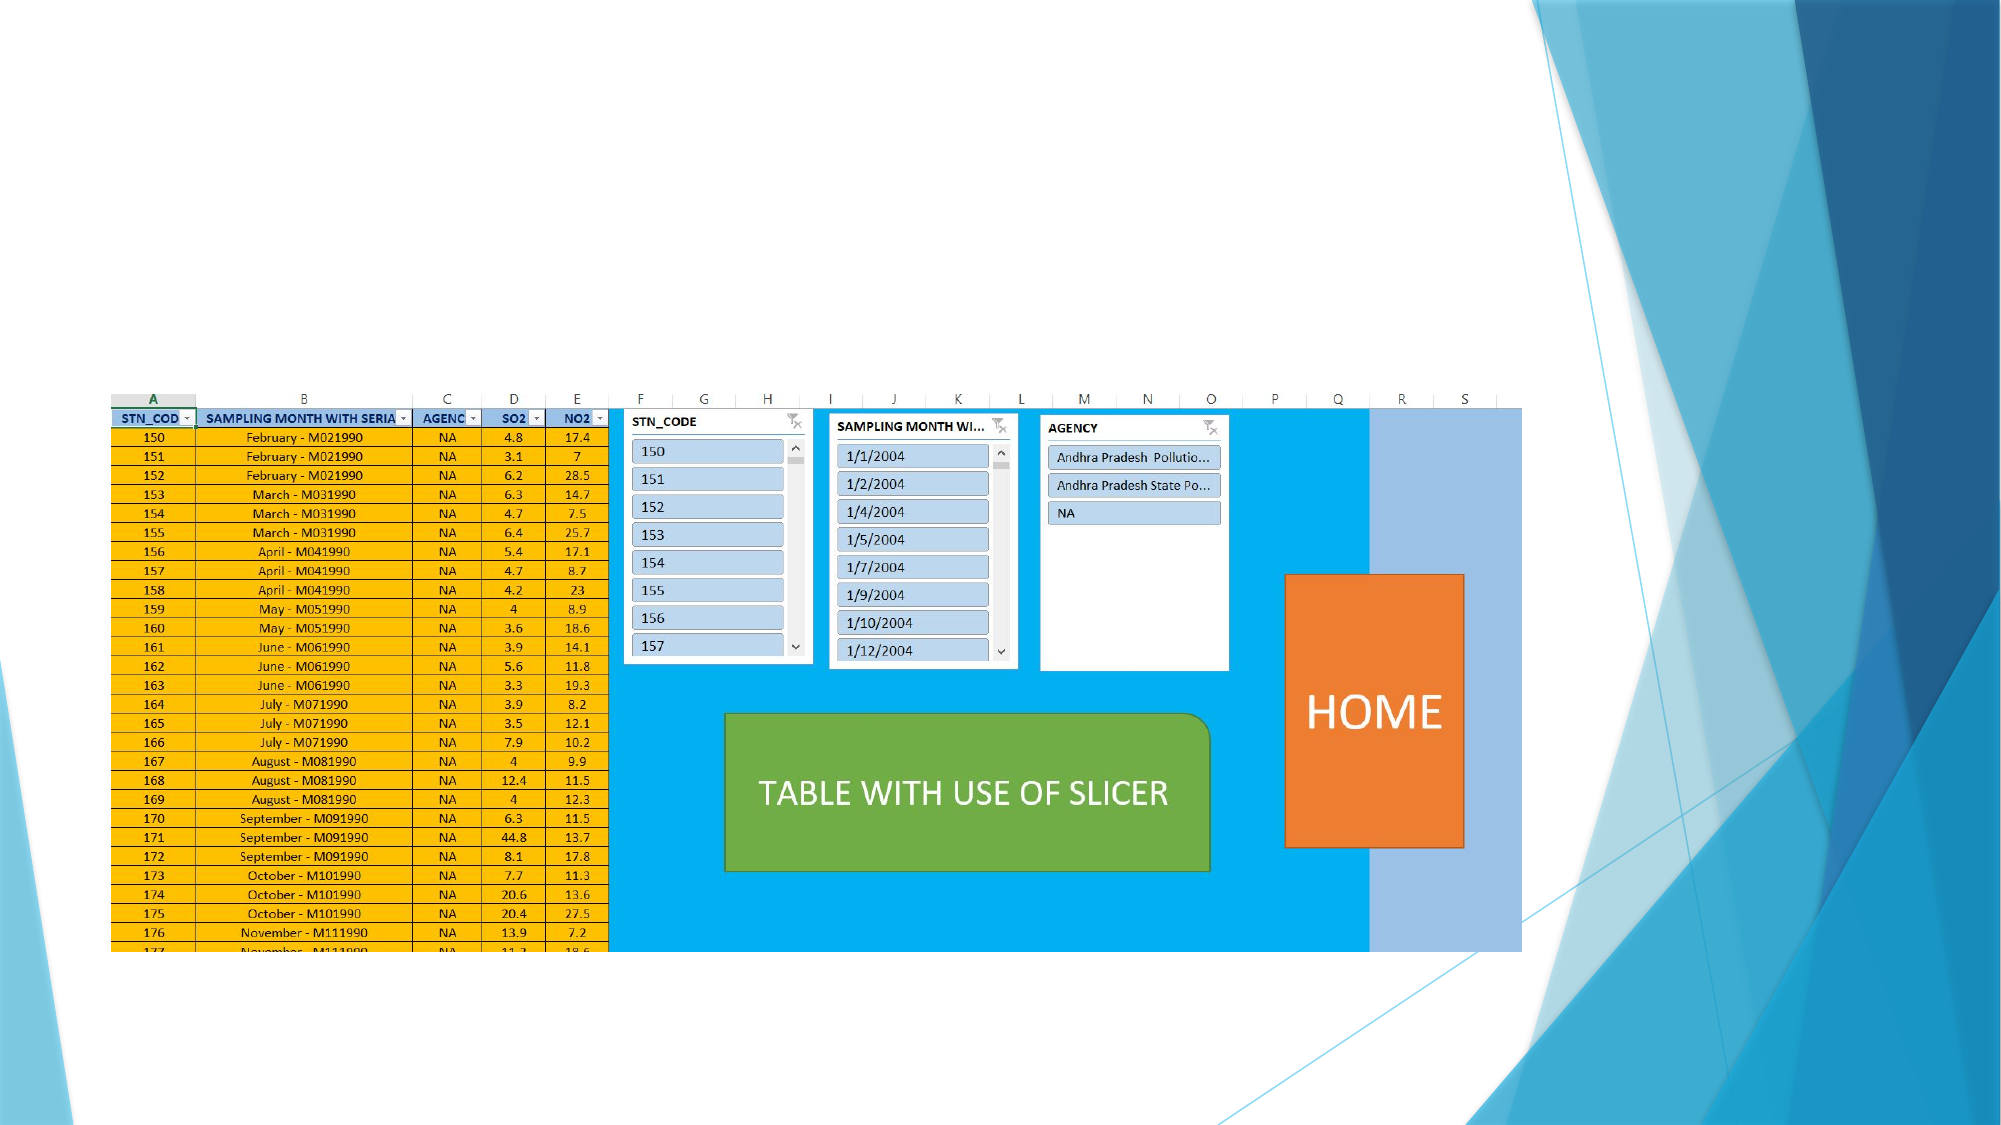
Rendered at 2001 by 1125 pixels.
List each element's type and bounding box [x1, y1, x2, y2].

list [110, 393, 1522, 952]
